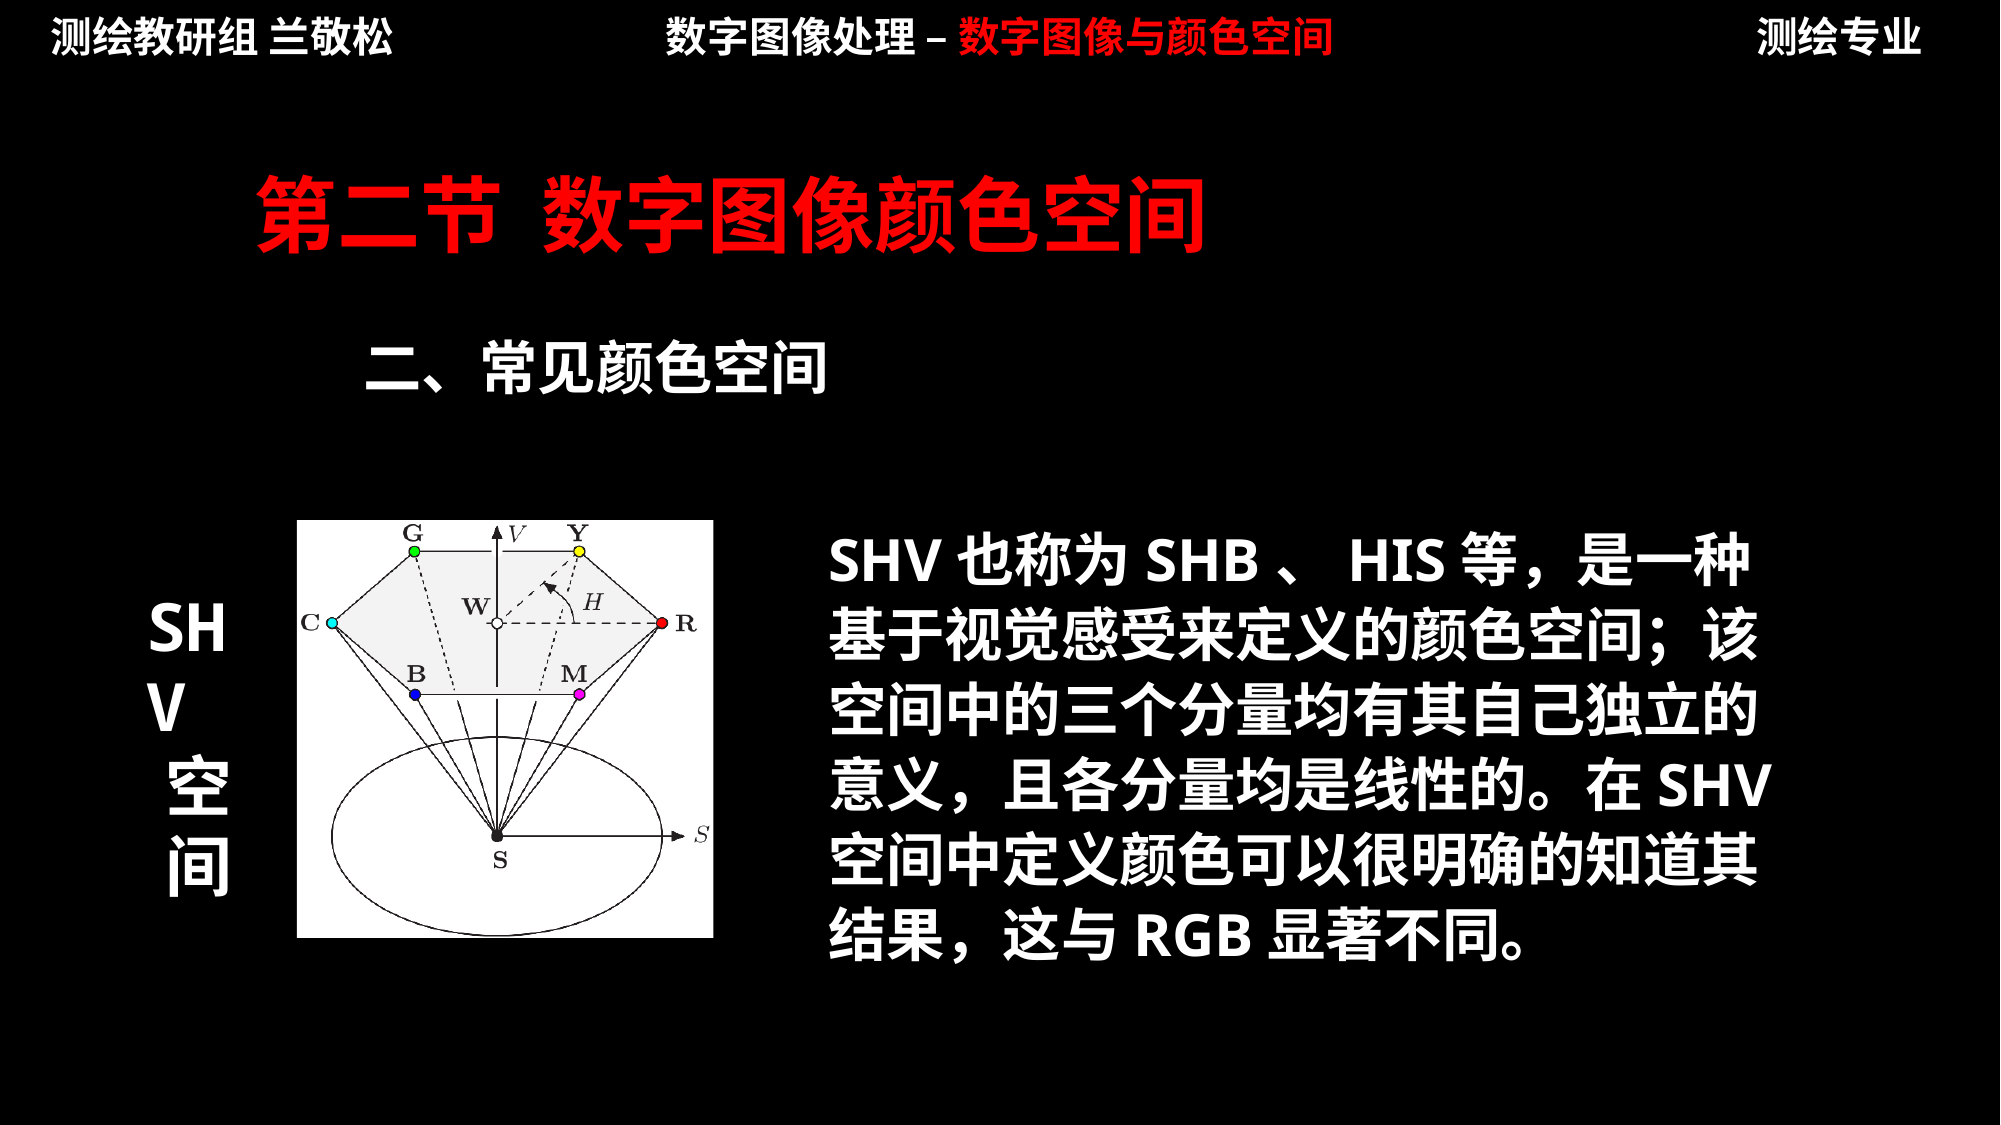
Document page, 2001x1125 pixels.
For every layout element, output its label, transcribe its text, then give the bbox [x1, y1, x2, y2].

text_box 测绘教研组 兰敬松 [35, 3, 409, 69]
picture [296, 520, 714, 938]
text_box SHV也称为SHB、HIS等，是一种基于视觉感受来定义的颜色空间；该空间中的三个分量均有其自己独立的意义，且各分量均是线性的。在SHV空间中定义颜色可以很明确的知道其结果，这与RGB显著不同。 [813, 510, 1817, 976]
text_box SHV 空 间 [131, 577, 267, 912]
text_box 数字图像处理 – 数字图像与颜色空间 [651, 3, 1349, 69]
text_box 测绘专业 [1741, 3, 1939, 69]
text_box 二、常见颜色空间 [348, 323, 869, 409]
text_box 第二节 数字图像颜色空间 [239, 155, 1223, 271]
